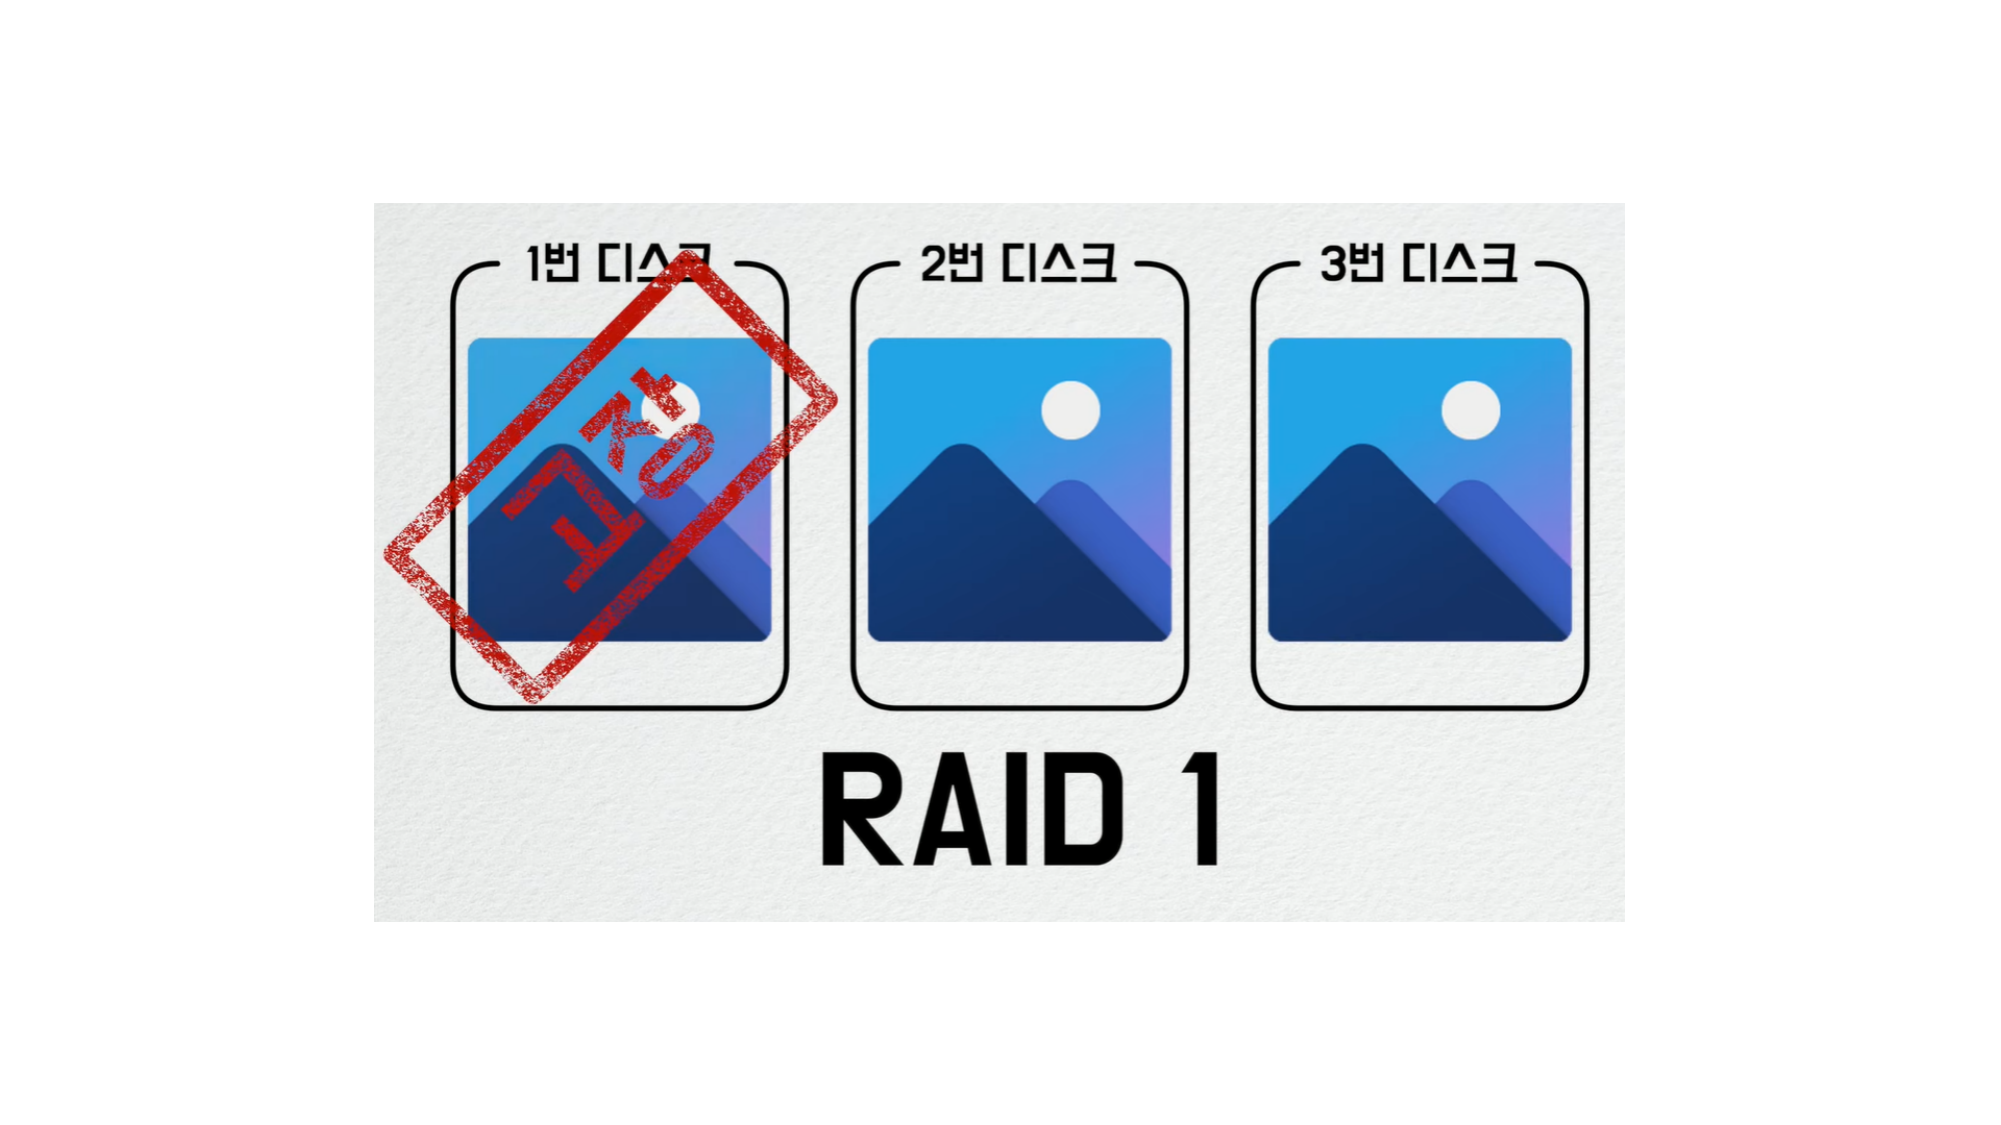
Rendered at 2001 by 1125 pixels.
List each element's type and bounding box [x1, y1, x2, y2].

picture [374, 203, 1625, 922]
